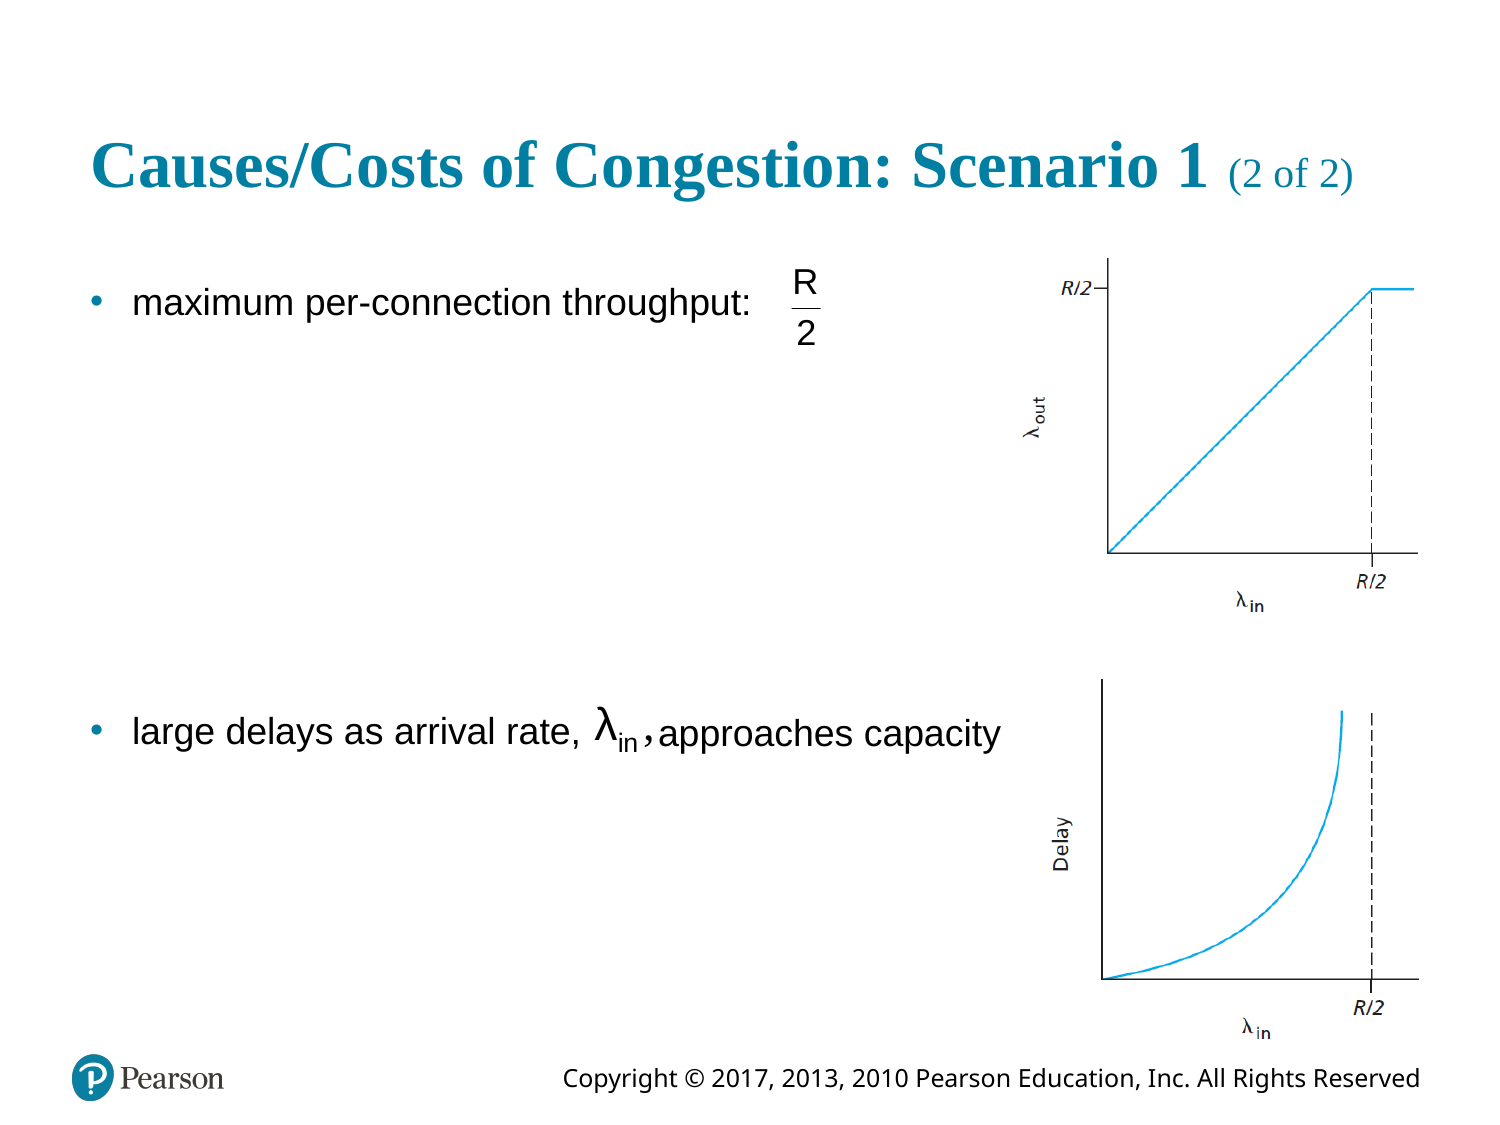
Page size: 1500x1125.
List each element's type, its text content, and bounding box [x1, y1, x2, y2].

picture [1021, 258, 1418, 612]
picture [80, 1063, 106, 1088]
list maximum per-connection throughput: [75, 262, 781, 325]
title Causes/Costs of Congestion: Scenario 1 (2 of 2) [75, 35, 1425, 216]
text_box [785, 260, 829, 354]
list approaches capacity [663, 694, 1036, 769]
picture [1051, 679, 1419, 1039]
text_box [586, 694, 661, 764]
picture [98, 1054, 224, 1101]
picture [72, 1087, 83, 1101]
list large delays as arrival rate, [75, 692, 587, 766]
picture [72, 1054, 88, 1070]
